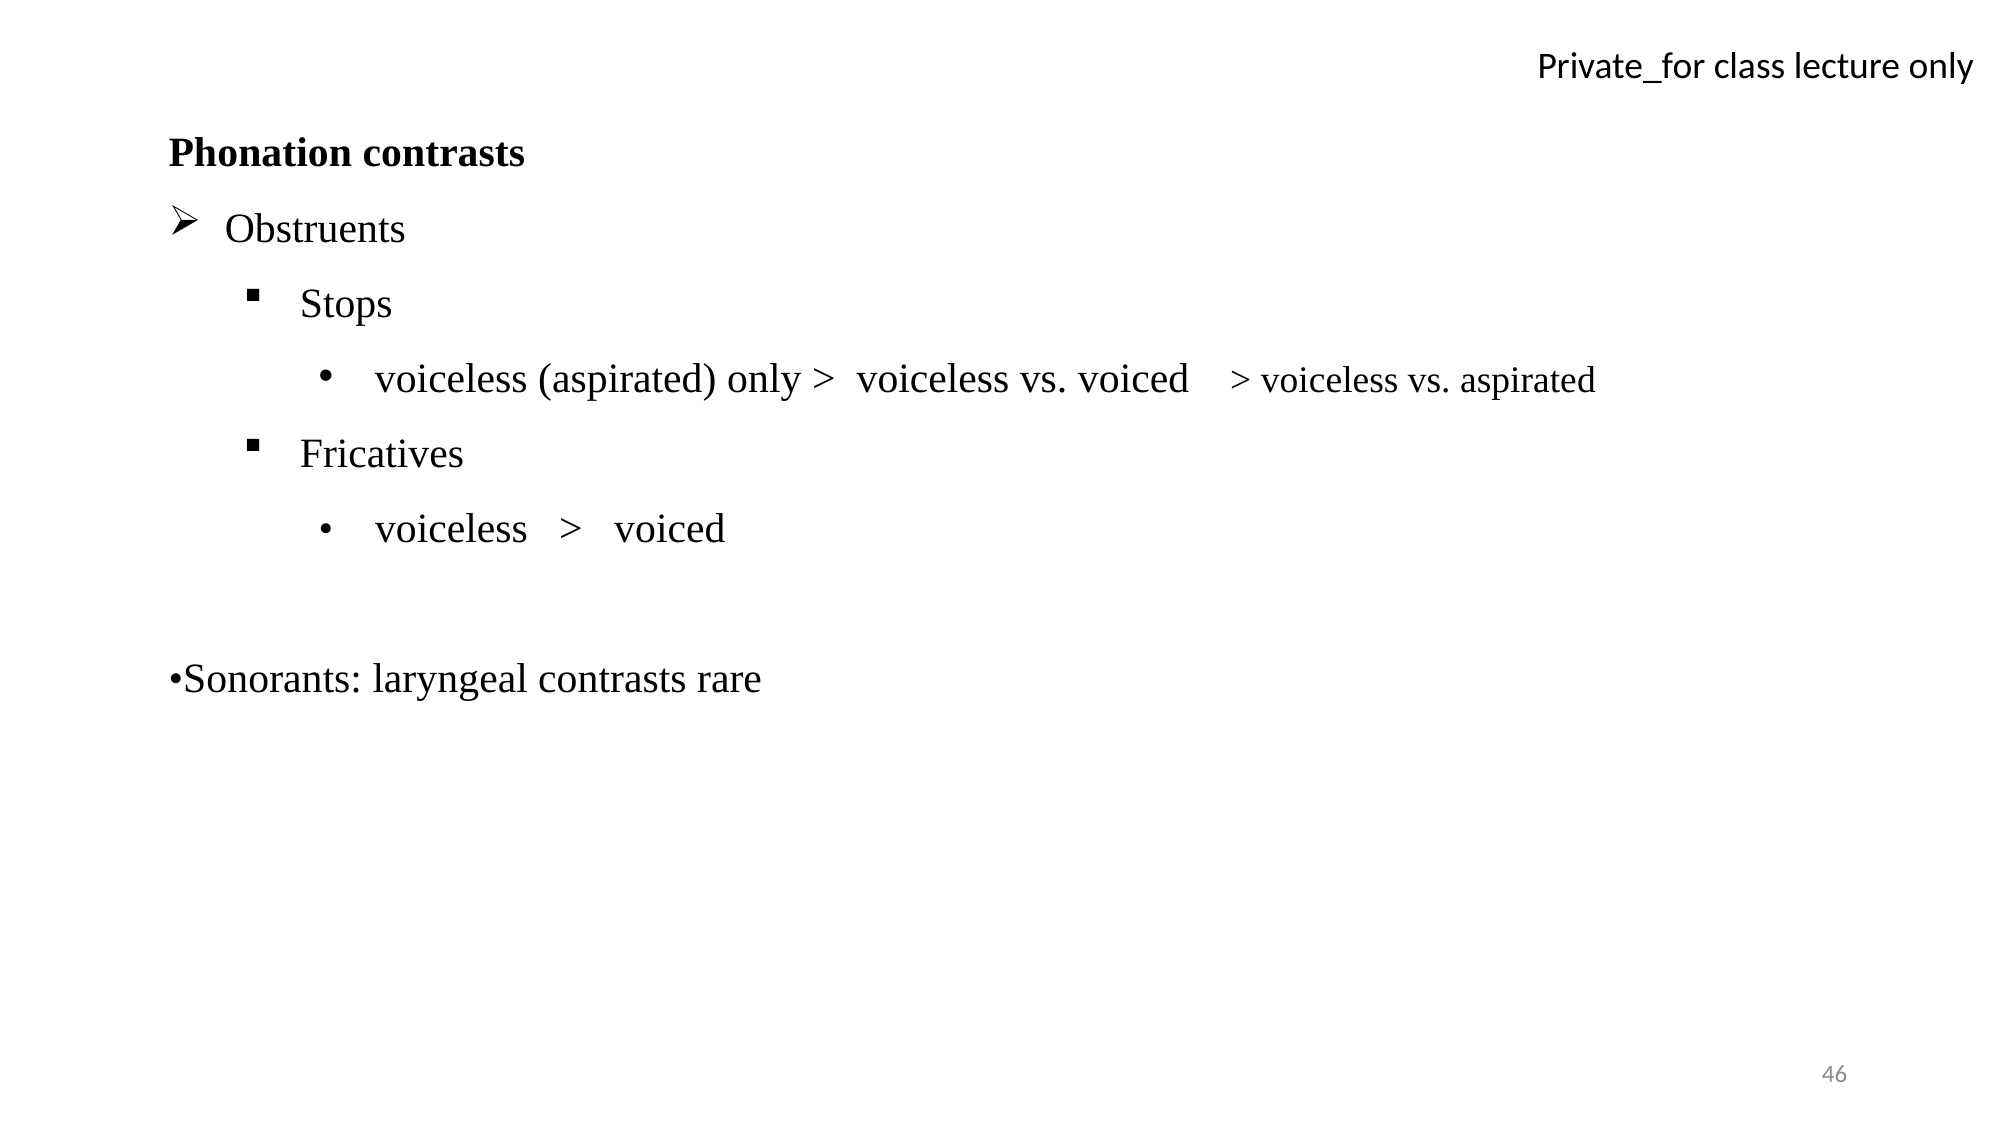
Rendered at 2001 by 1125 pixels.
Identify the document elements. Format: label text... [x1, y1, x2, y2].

subtitle Phonation contrasts Obstruents Stops voiceless (aspirated) only > voiceless vs. voiced > voiceless vs. aspirated Fricatives • voiceless > voiced •Sonorants: laryngeal contrasts rare [153, 92, 1988, 1043]
slide_number 46 [1412, 1042, 1863, 1103]
